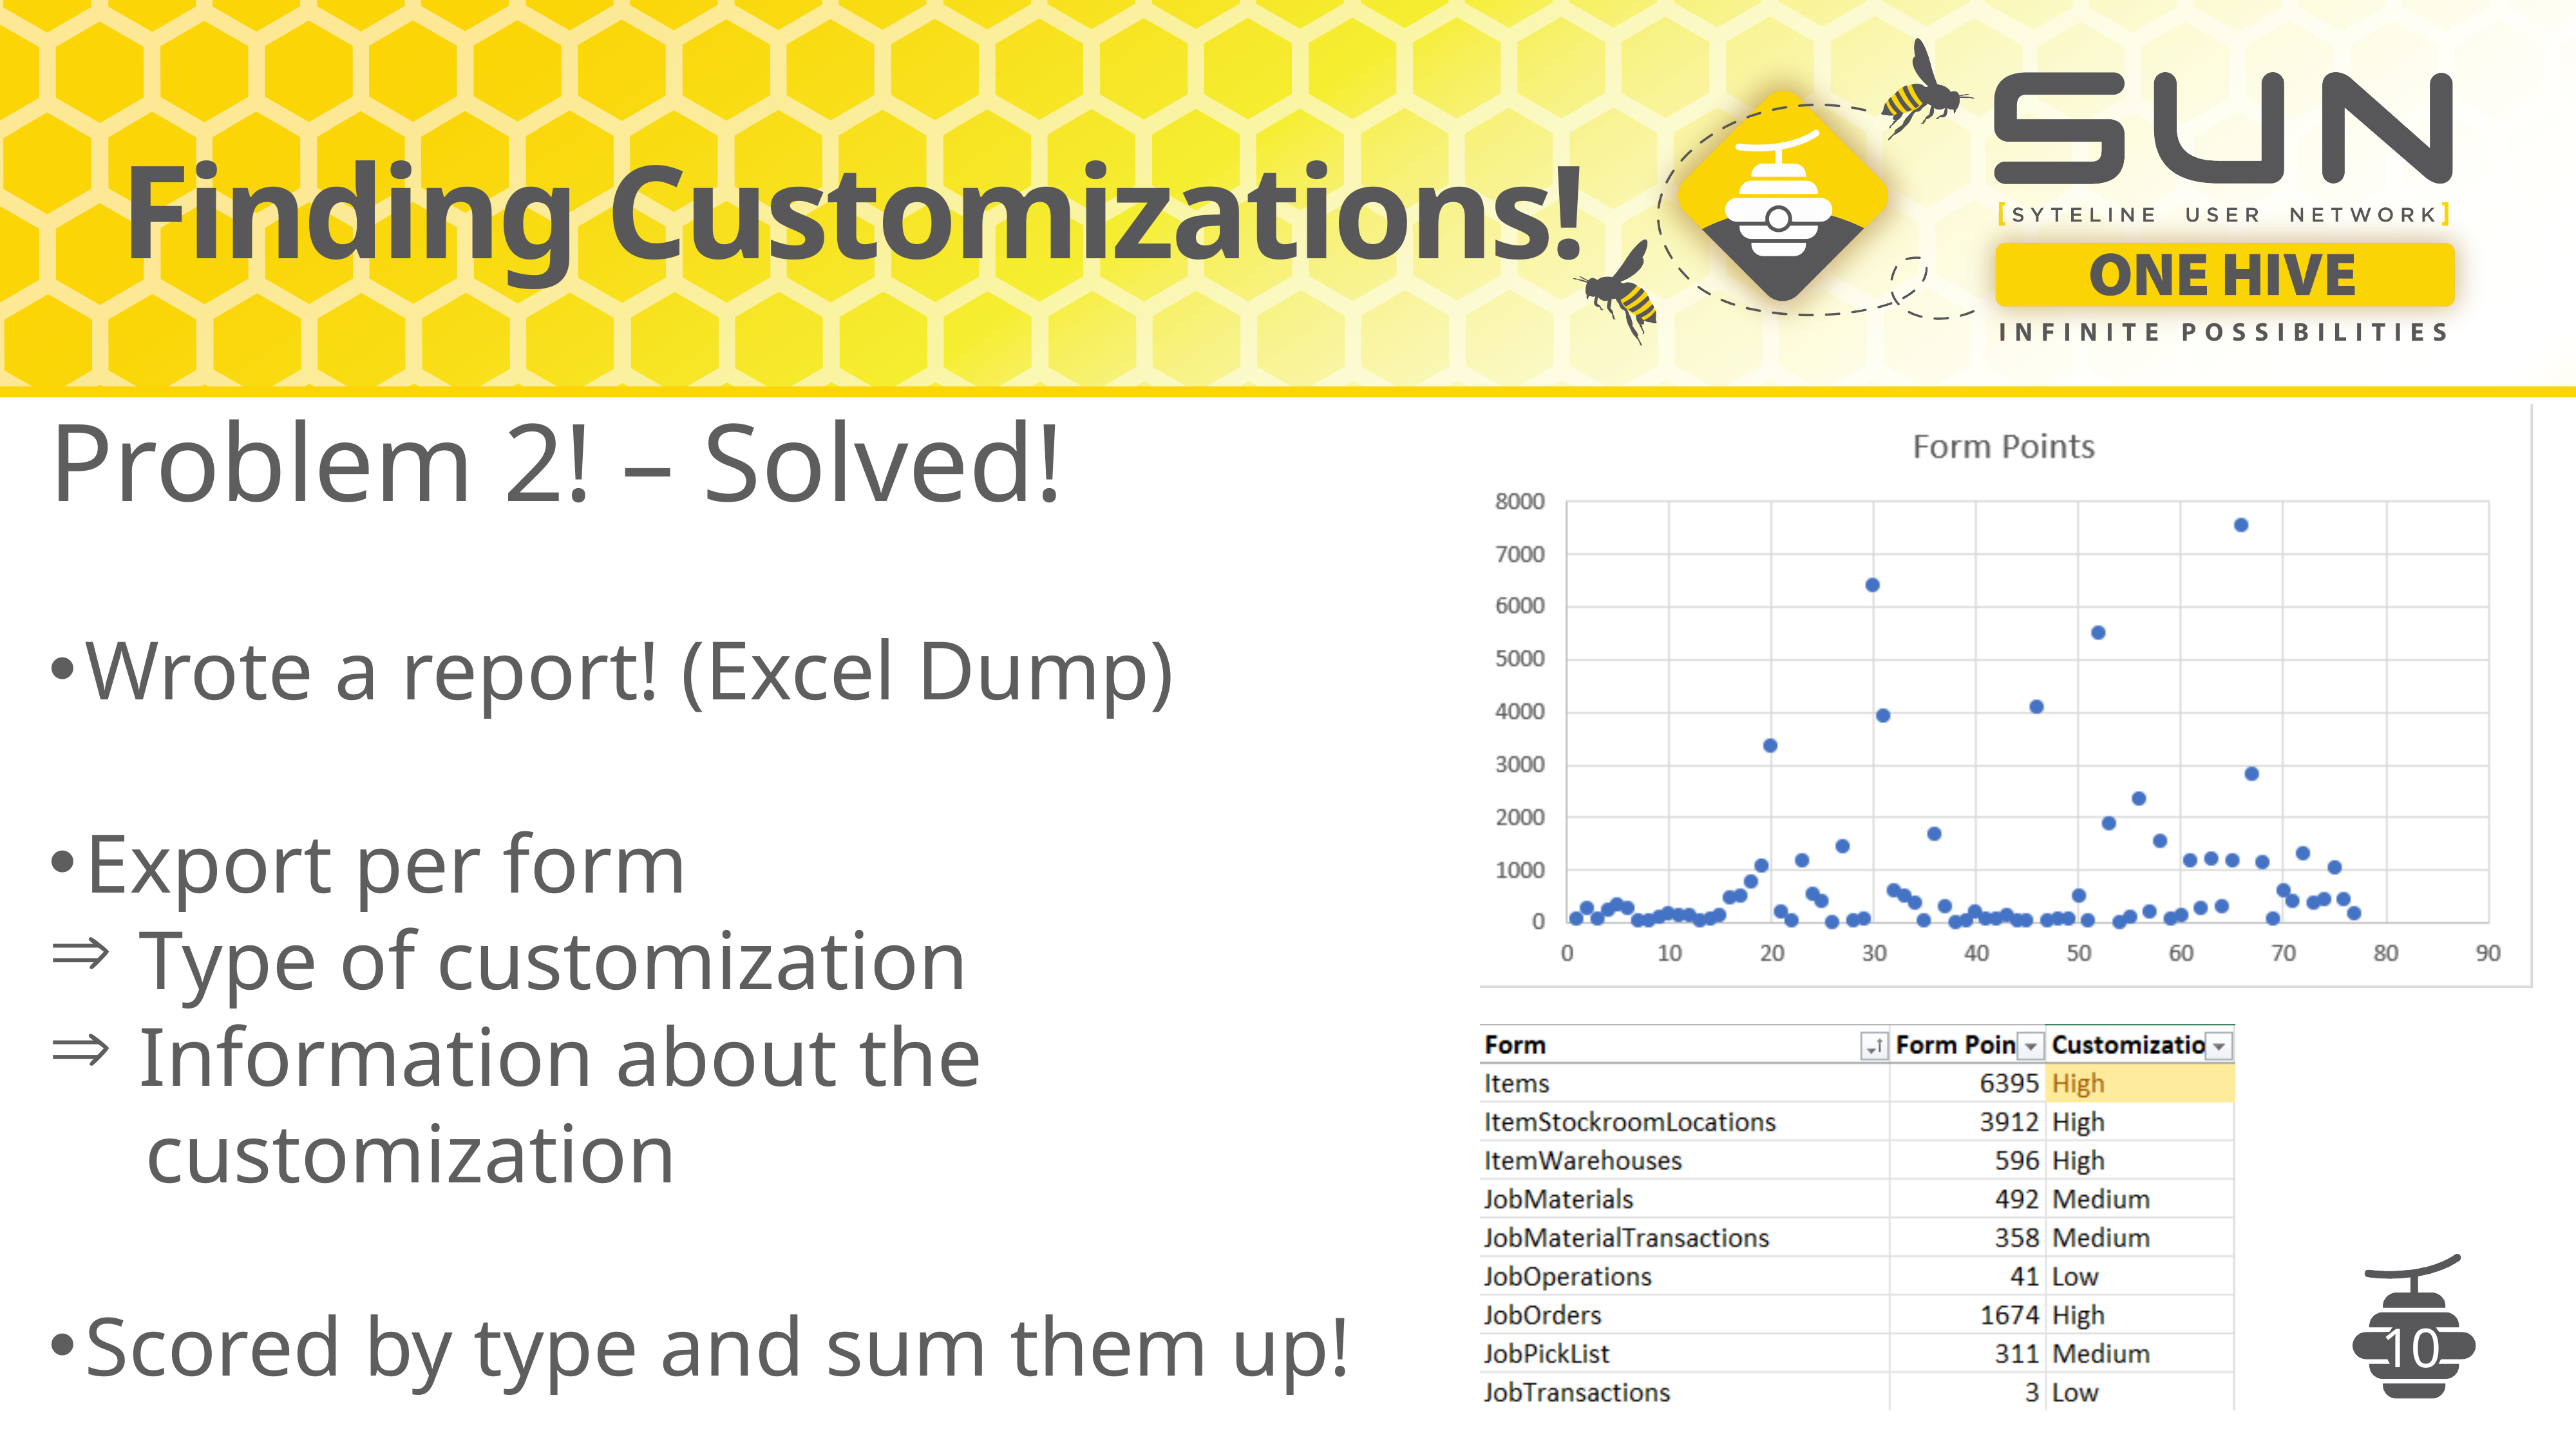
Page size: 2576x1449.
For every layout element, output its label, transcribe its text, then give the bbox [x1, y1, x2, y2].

picture [1480, 1024, 2236, 1410]
picture [2329, 1234, 2502, 1425]
picture [0, 0, 2576, 397]
picture [1480, 404, 2533, 989]
text_box Problem 2! – Solved! Wrote a report! (Excel Dump) Export per form Type of customization Information about the customization Scored by type and sum them up! [43, 397, 1908, 1397]
